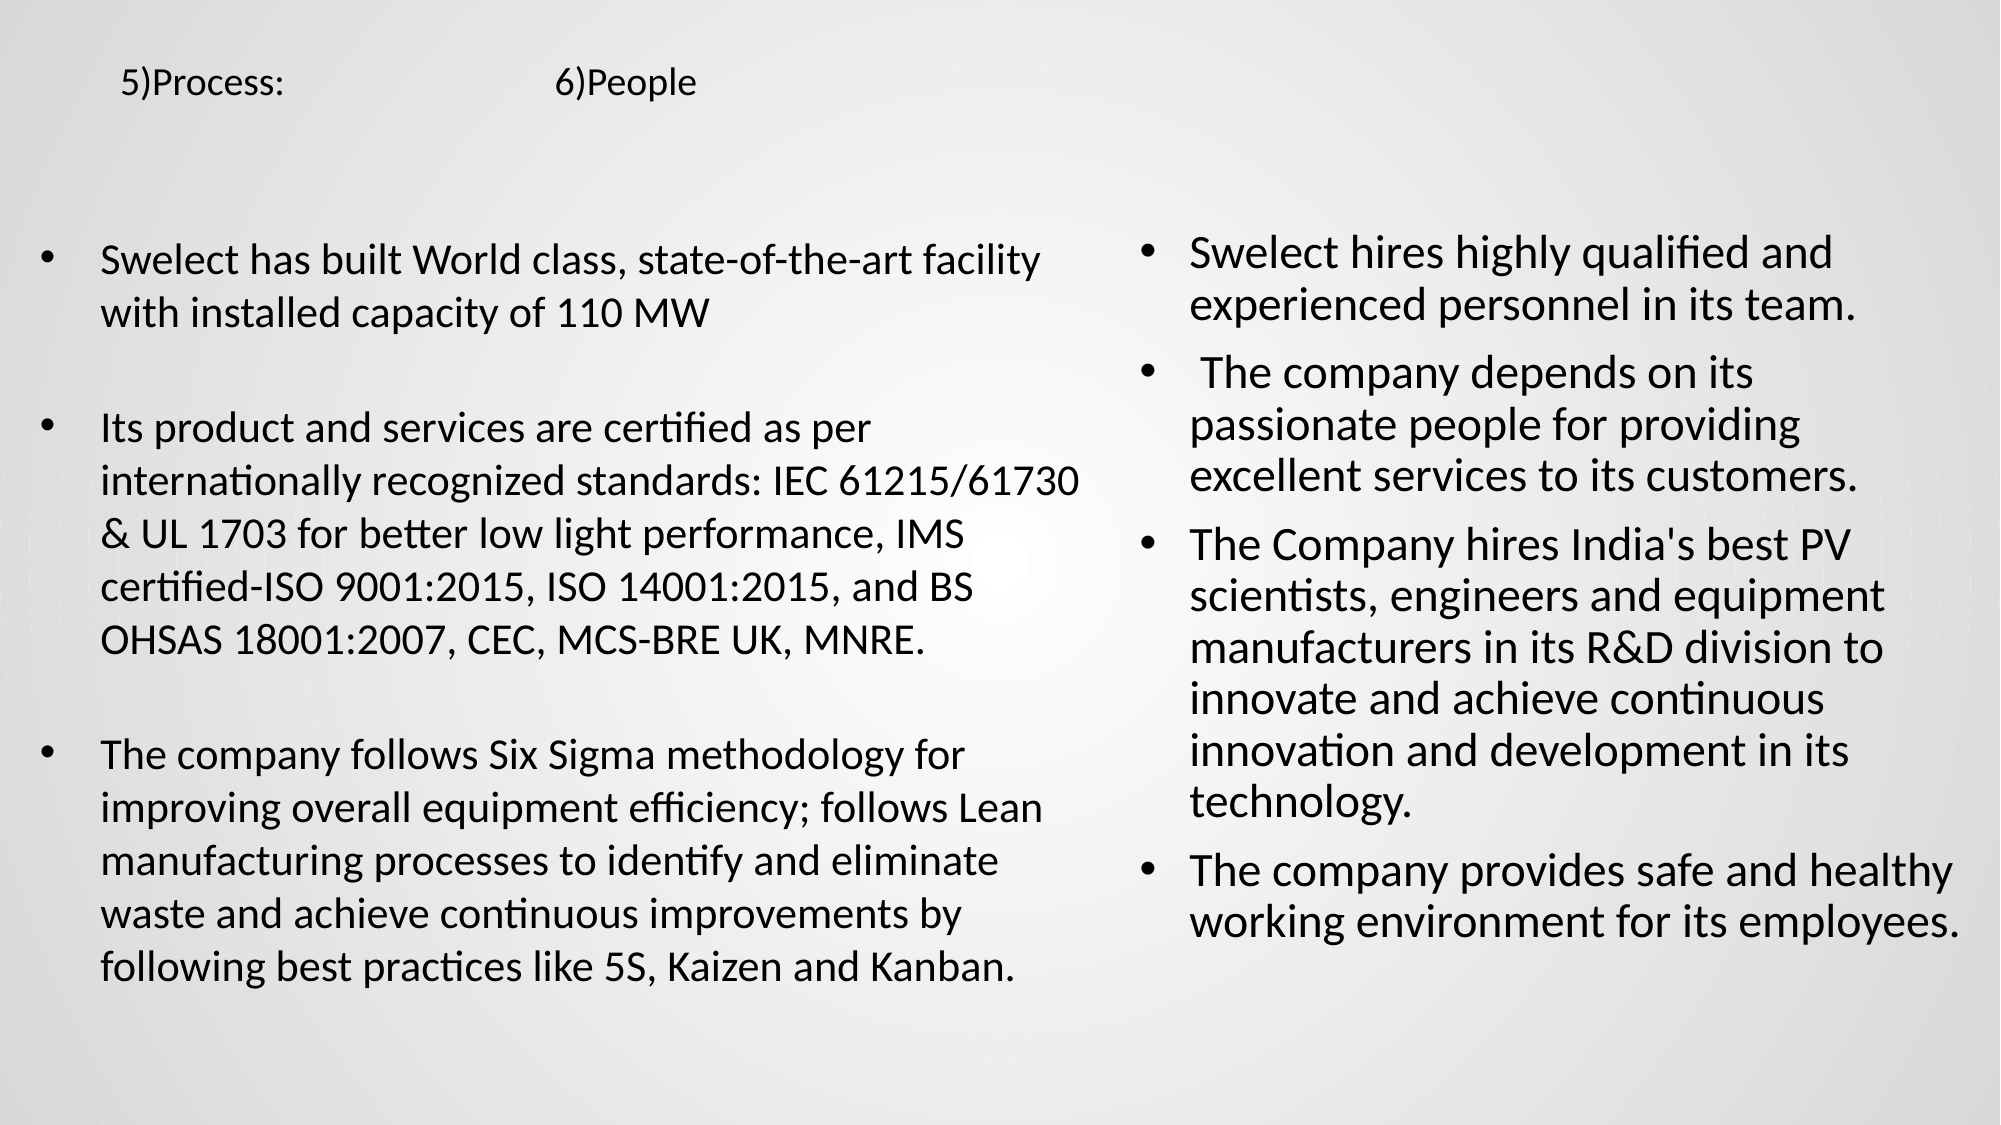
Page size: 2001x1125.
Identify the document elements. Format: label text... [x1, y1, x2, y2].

title 5)Process: 6)People [99, 45, 1900, 162]
text_box Swelect hires highly qualified and experienced personnel in its team. The company depends on its passionate people for providing excellent services to its customers. The Company hires India's best PV scientists, engineers and equipment manufacturers in its R&D division to innovate and achieve continuous innovation and development in its technology. The company provides safe and healthy working environment for its employees. [1107, 220, 1979, 1014]
list Swelect has built World class, state-of-the-art facility with installed capacity of 110 MW Its product and services are certified as per internationally recognized standards: IEC 61215/61730 & UL 1703 for better low light performance, IMS certified-ISO 9001:2015, ISO 14001:2015, and BS OHSAS 18001:2007, CEC, MCS-BRE UK, MNRE. The company follows Six Sigma methodology for improving overall equipment efficiency; follows Lean manufacturing processes to identify and eliminate waste and achieve continuous improvements by following best practices like 5S, Kaizen and Kanban. [0, 220, 1116, 1016]
